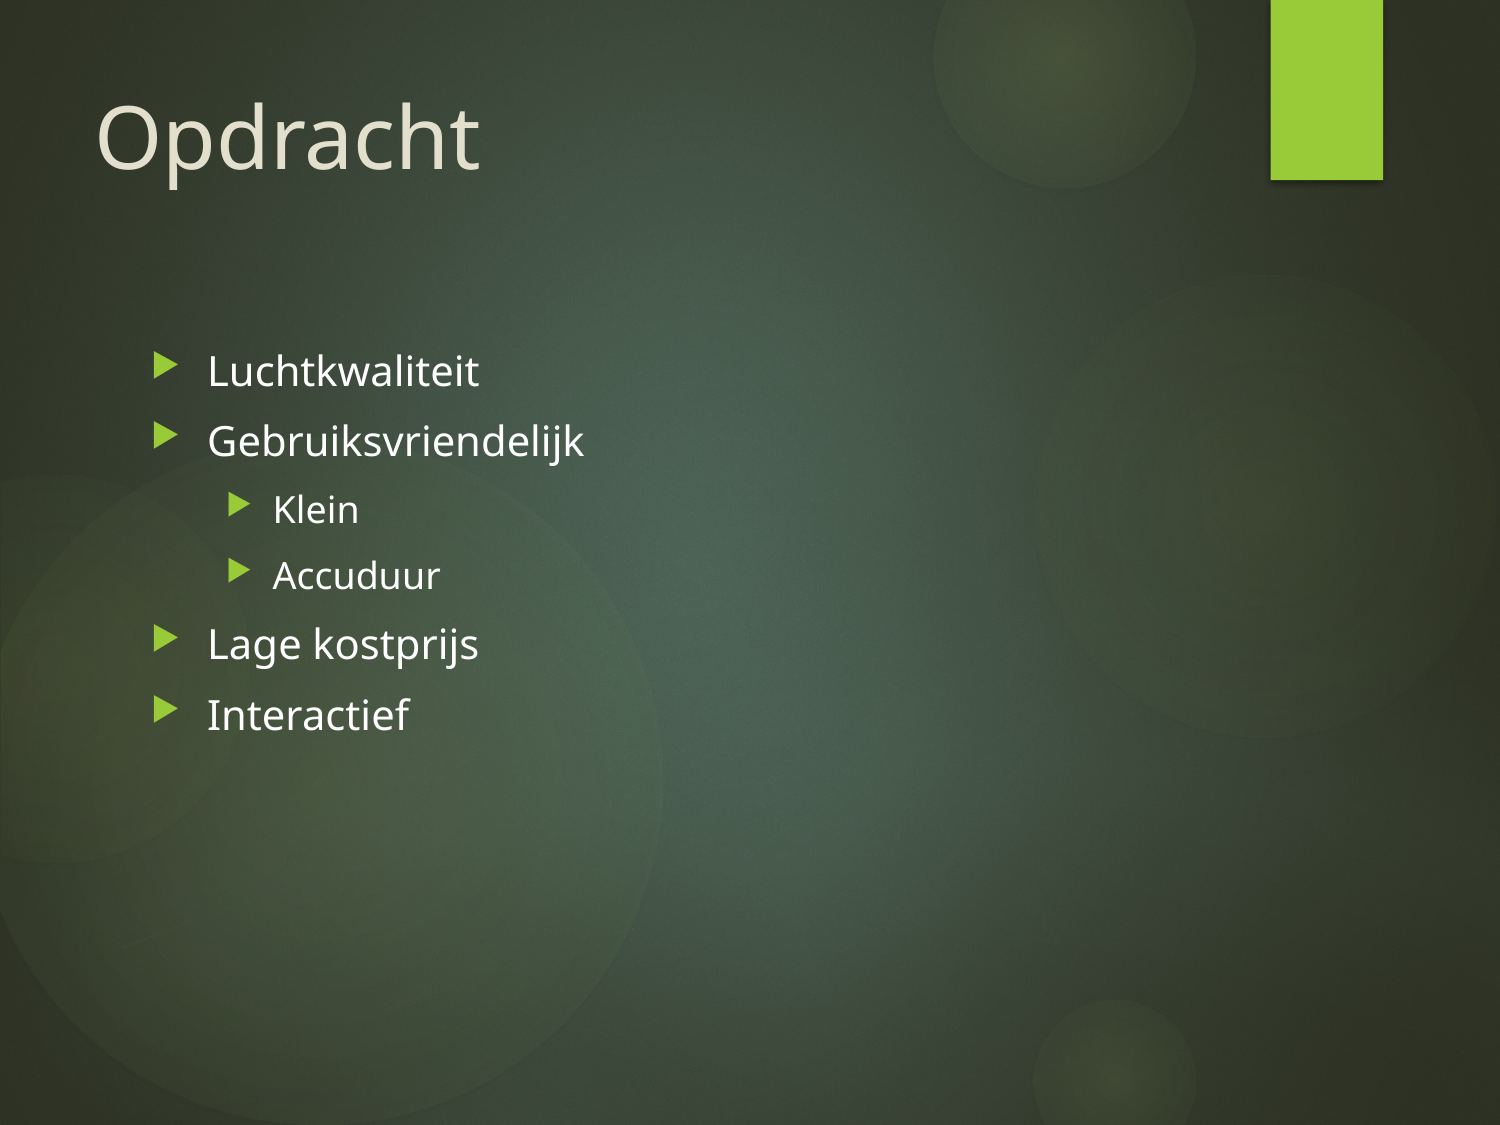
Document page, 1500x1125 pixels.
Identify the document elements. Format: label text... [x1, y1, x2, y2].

title Opdracht [79, 74, 1237, 304]
list Luchtkwaliteit Gebruiksvriendelijk Klein Accuduur Lage kostprijs Interactief [135, 336, 1237, 1025]
